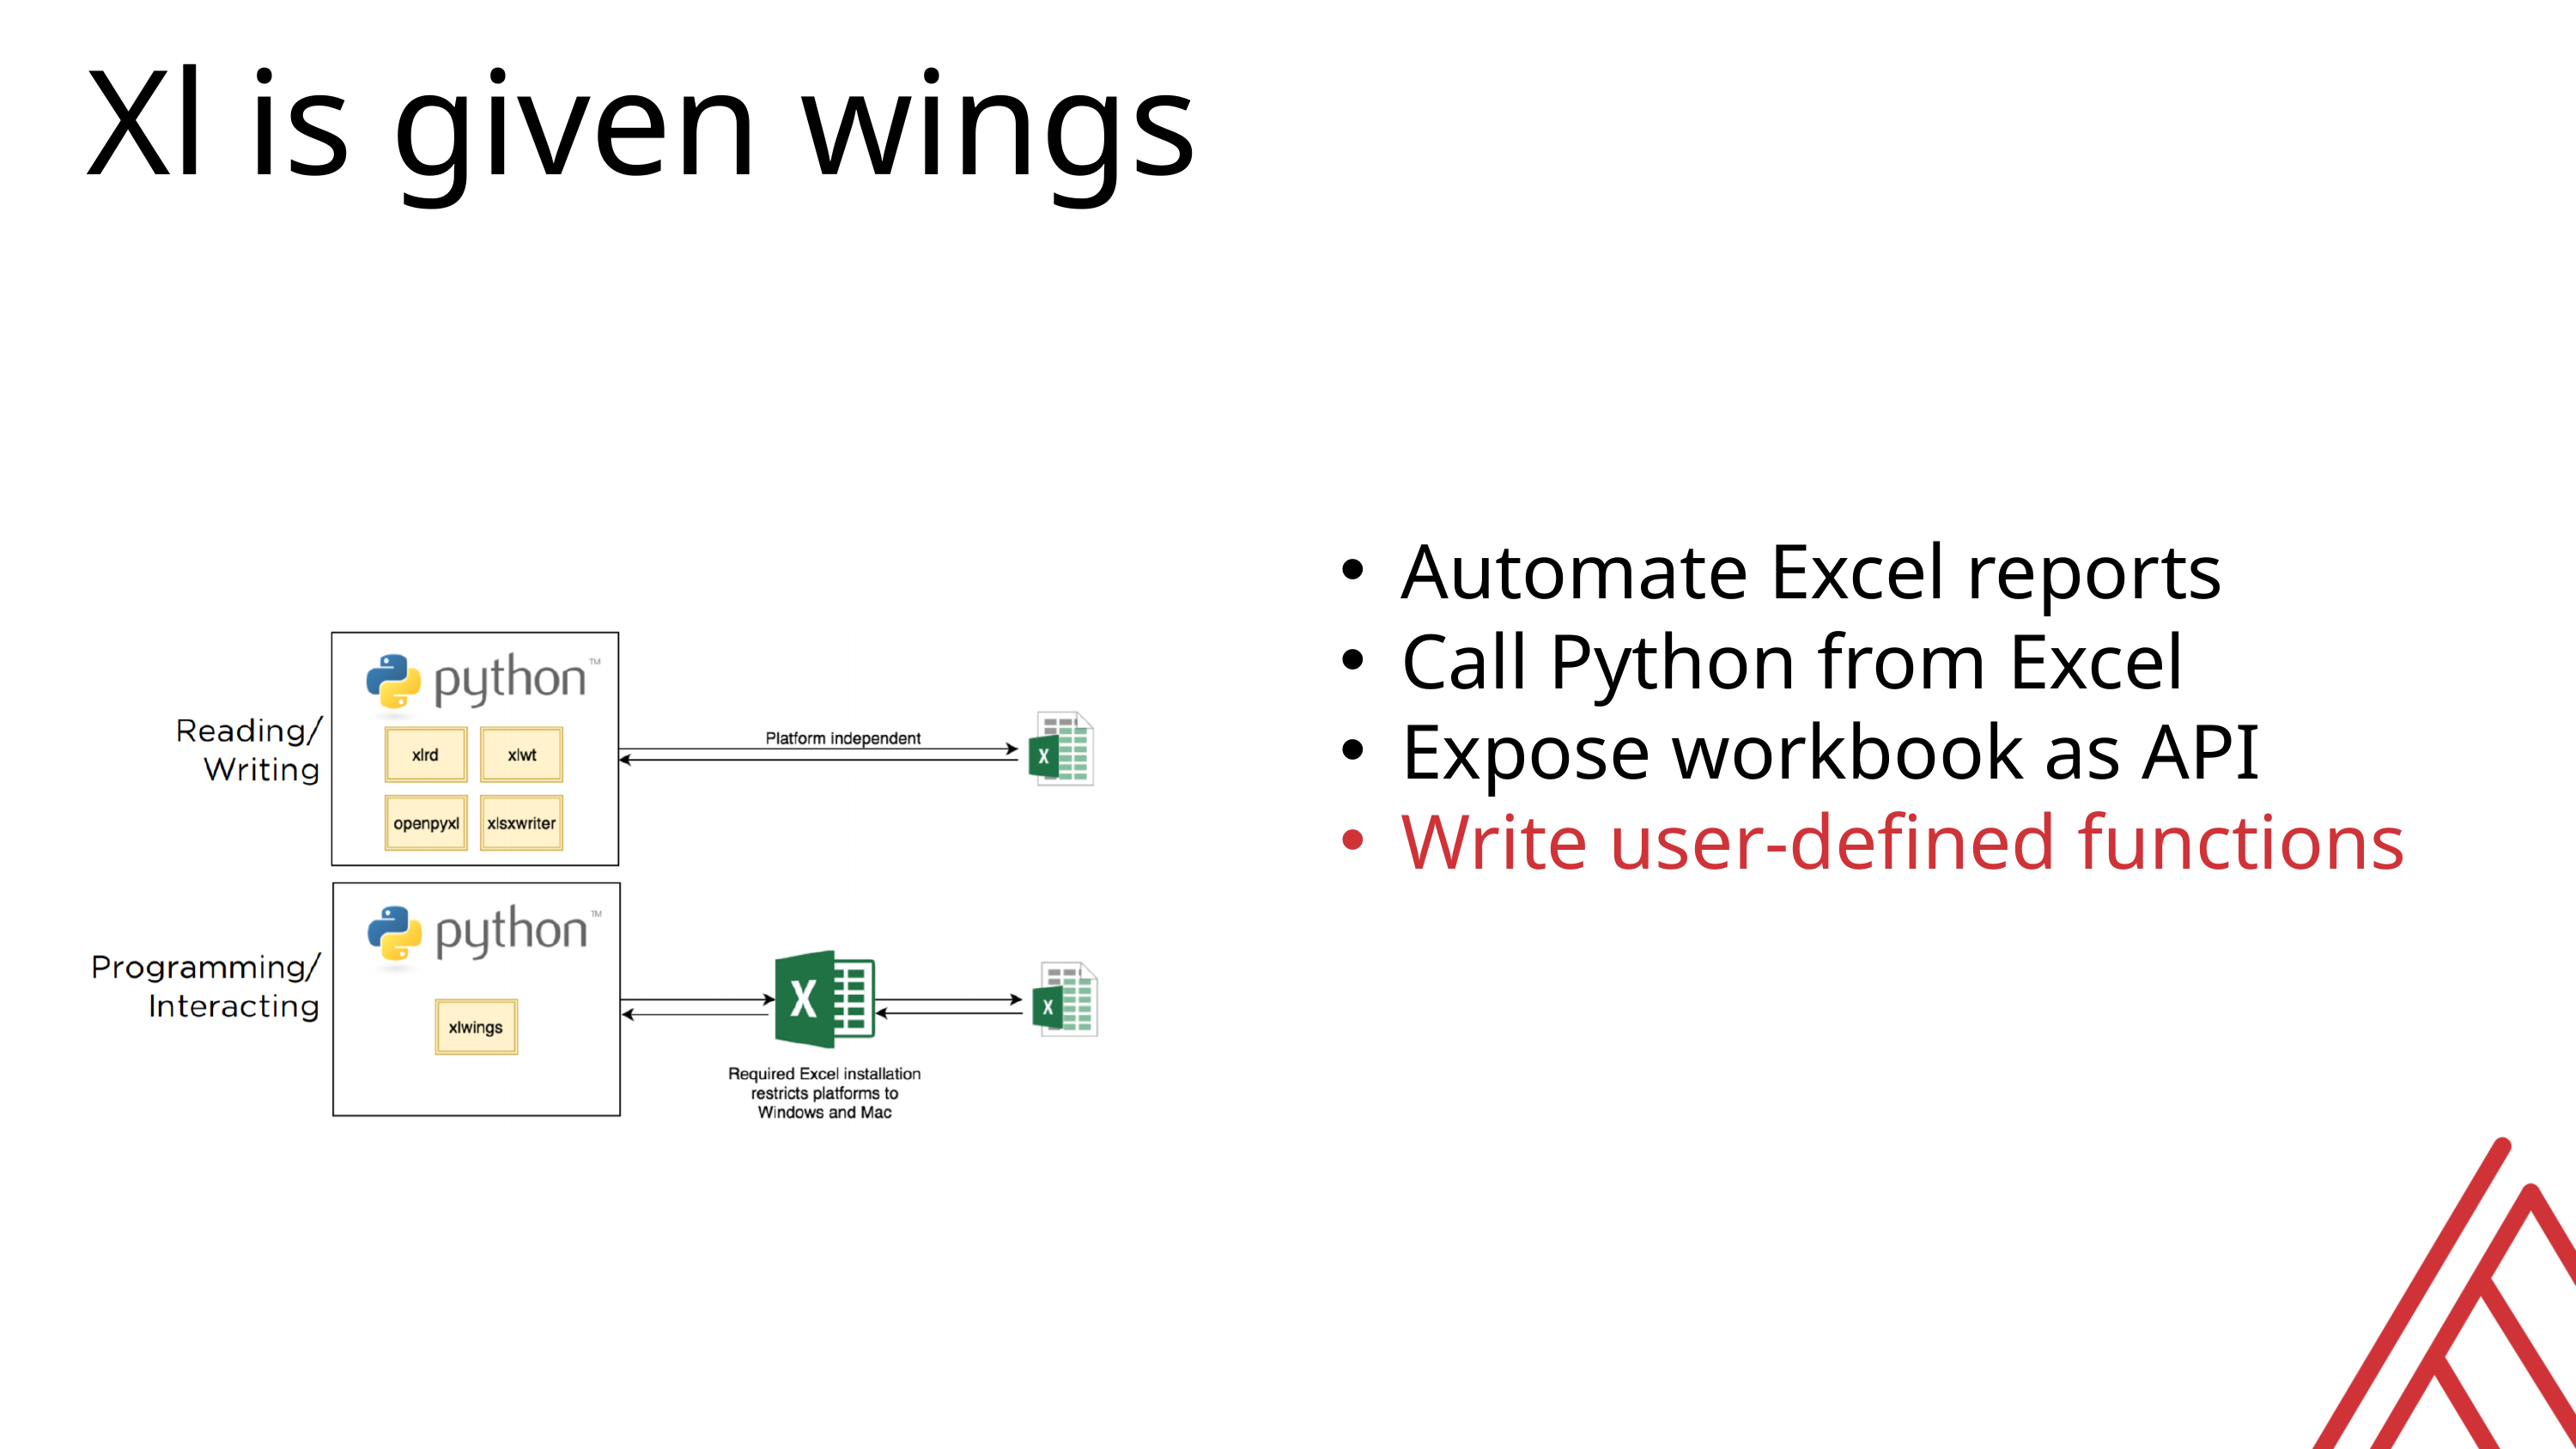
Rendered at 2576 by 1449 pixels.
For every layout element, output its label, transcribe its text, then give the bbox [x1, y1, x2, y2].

text_box Xl is given wings [73, 23, 2493, 211]
picture [2301, 1134, 2576, 1449]
text_box Automate Excel reports Call Python from Excel Expose workbook as API Write user-defined functions [1327, 517, 2493, 891]
picture [53, 608, 1128, 1135]
